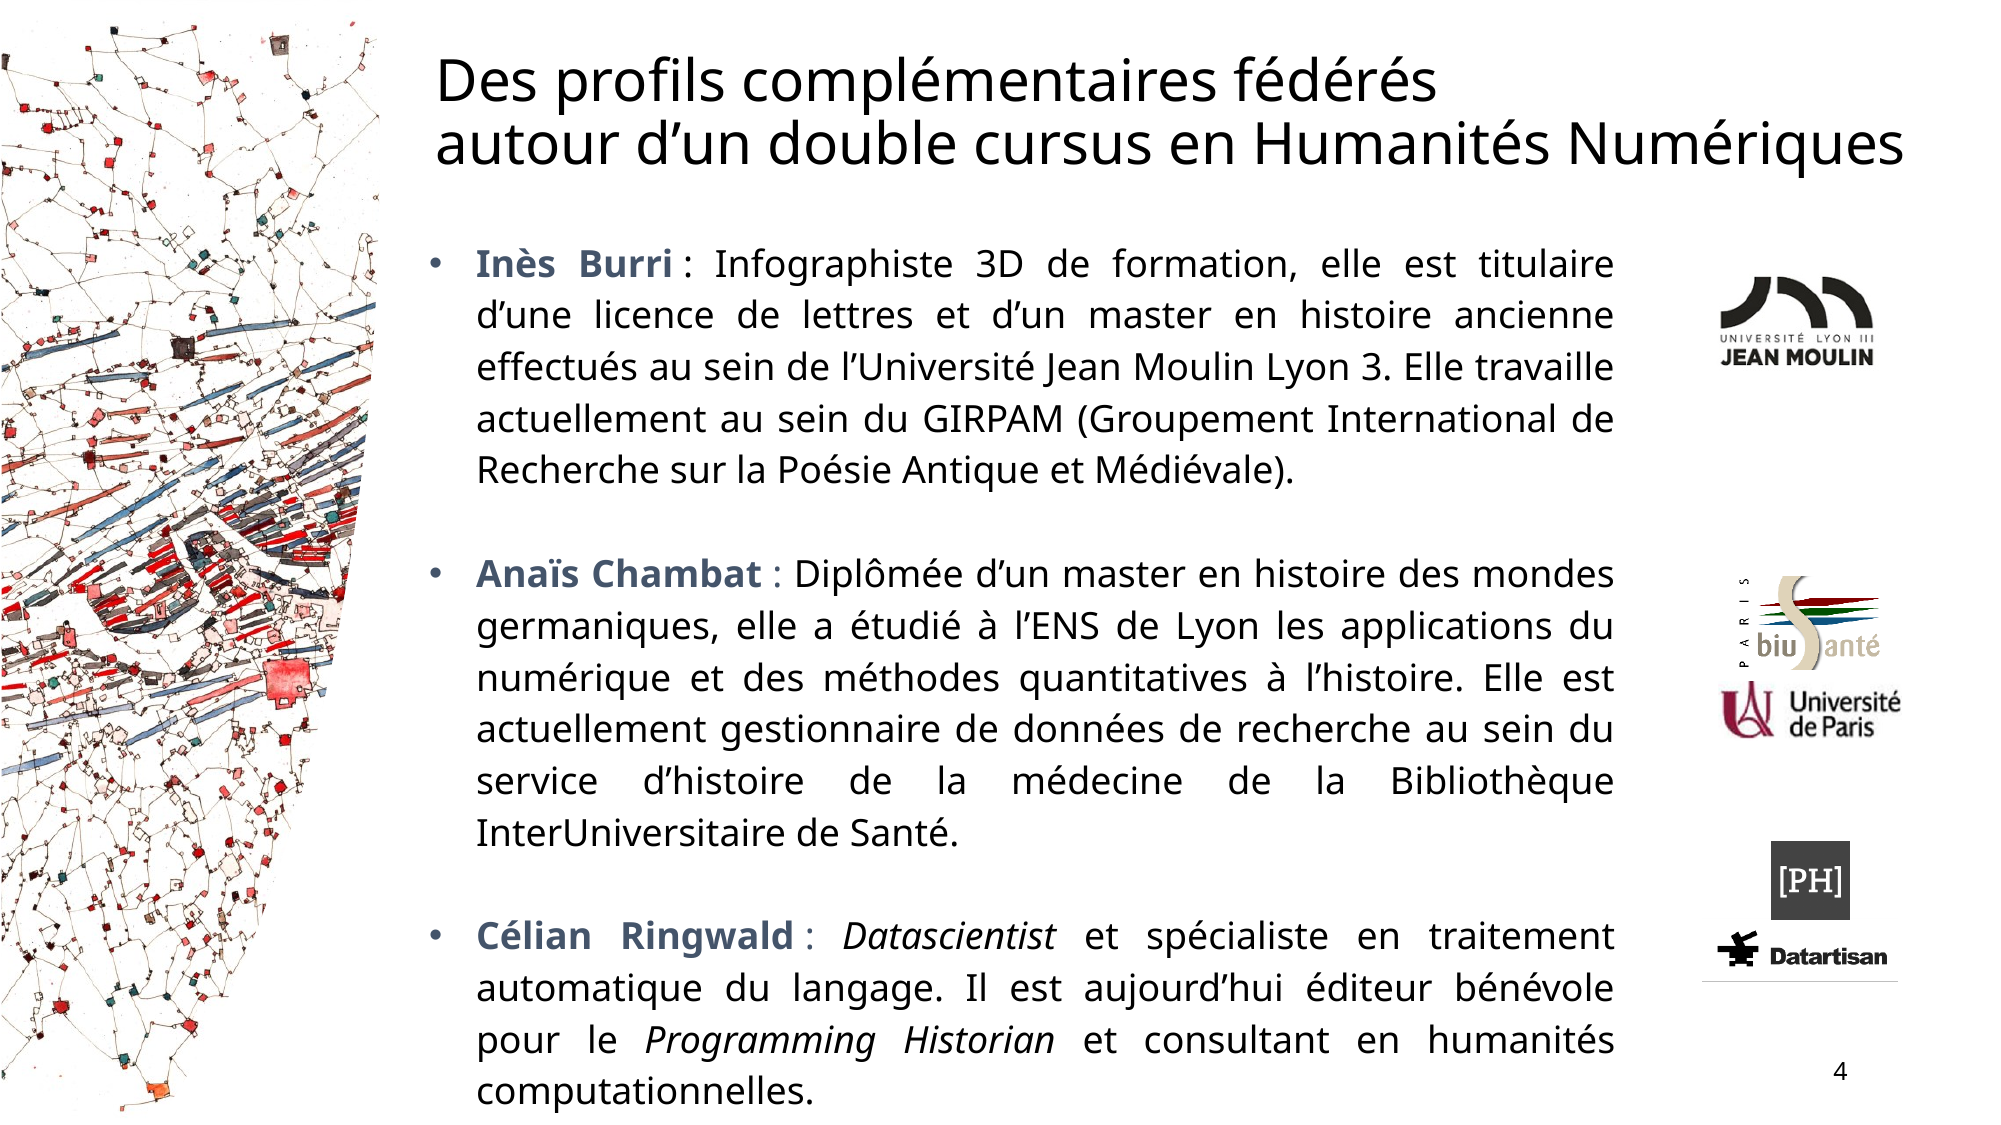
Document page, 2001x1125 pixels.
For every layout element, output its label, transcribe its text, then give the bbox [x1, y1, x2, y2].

picture [1673, 841, 1938, 984]
picture [1718, 681, 1904, 742]
text_box Inès Burri : Infographiste 3D de formation, elle est titulaire d’une licence de lettres et d’un master en histoire ancienne effectués au sein de l’Université Jean Moulin Lyon 3. Elle travaille actuellement au sein du GIRPAM (Groupement International de Recherche sur la Poésie Antique et Médiévale). Anaïs Chambat : Diplômée d’un master en histoire des mondes germaniques, elle a étudié à l’ENS de Lyon les applications du numérique et des méthodes quantitatives à l’histoire. Elle est actuellement gestionnaire de données de recherche au sein du service d’histoire de la médecine de la Bibliothèque InterUniversitaire de Santé. Célian Ringwald : Datascientist et spécialiste en traitement automatique du langage. Il est aujourd’hui éditeur bénévole pour le Programming Historian et consultant en humanités computationnelles. [414, 225, 1631, 1120]
slide_number 4 [1412, 1042, 1863, 1103]
picture [1688, 257, 1904, 384]
picture [1, 0, 380, 1125]
text_box Des profils complémentaires fédérés autour d’un double cursus en Humanités Numériques [420, 43, 2000, 174]
picture [1735, 576, 1883, 670]
